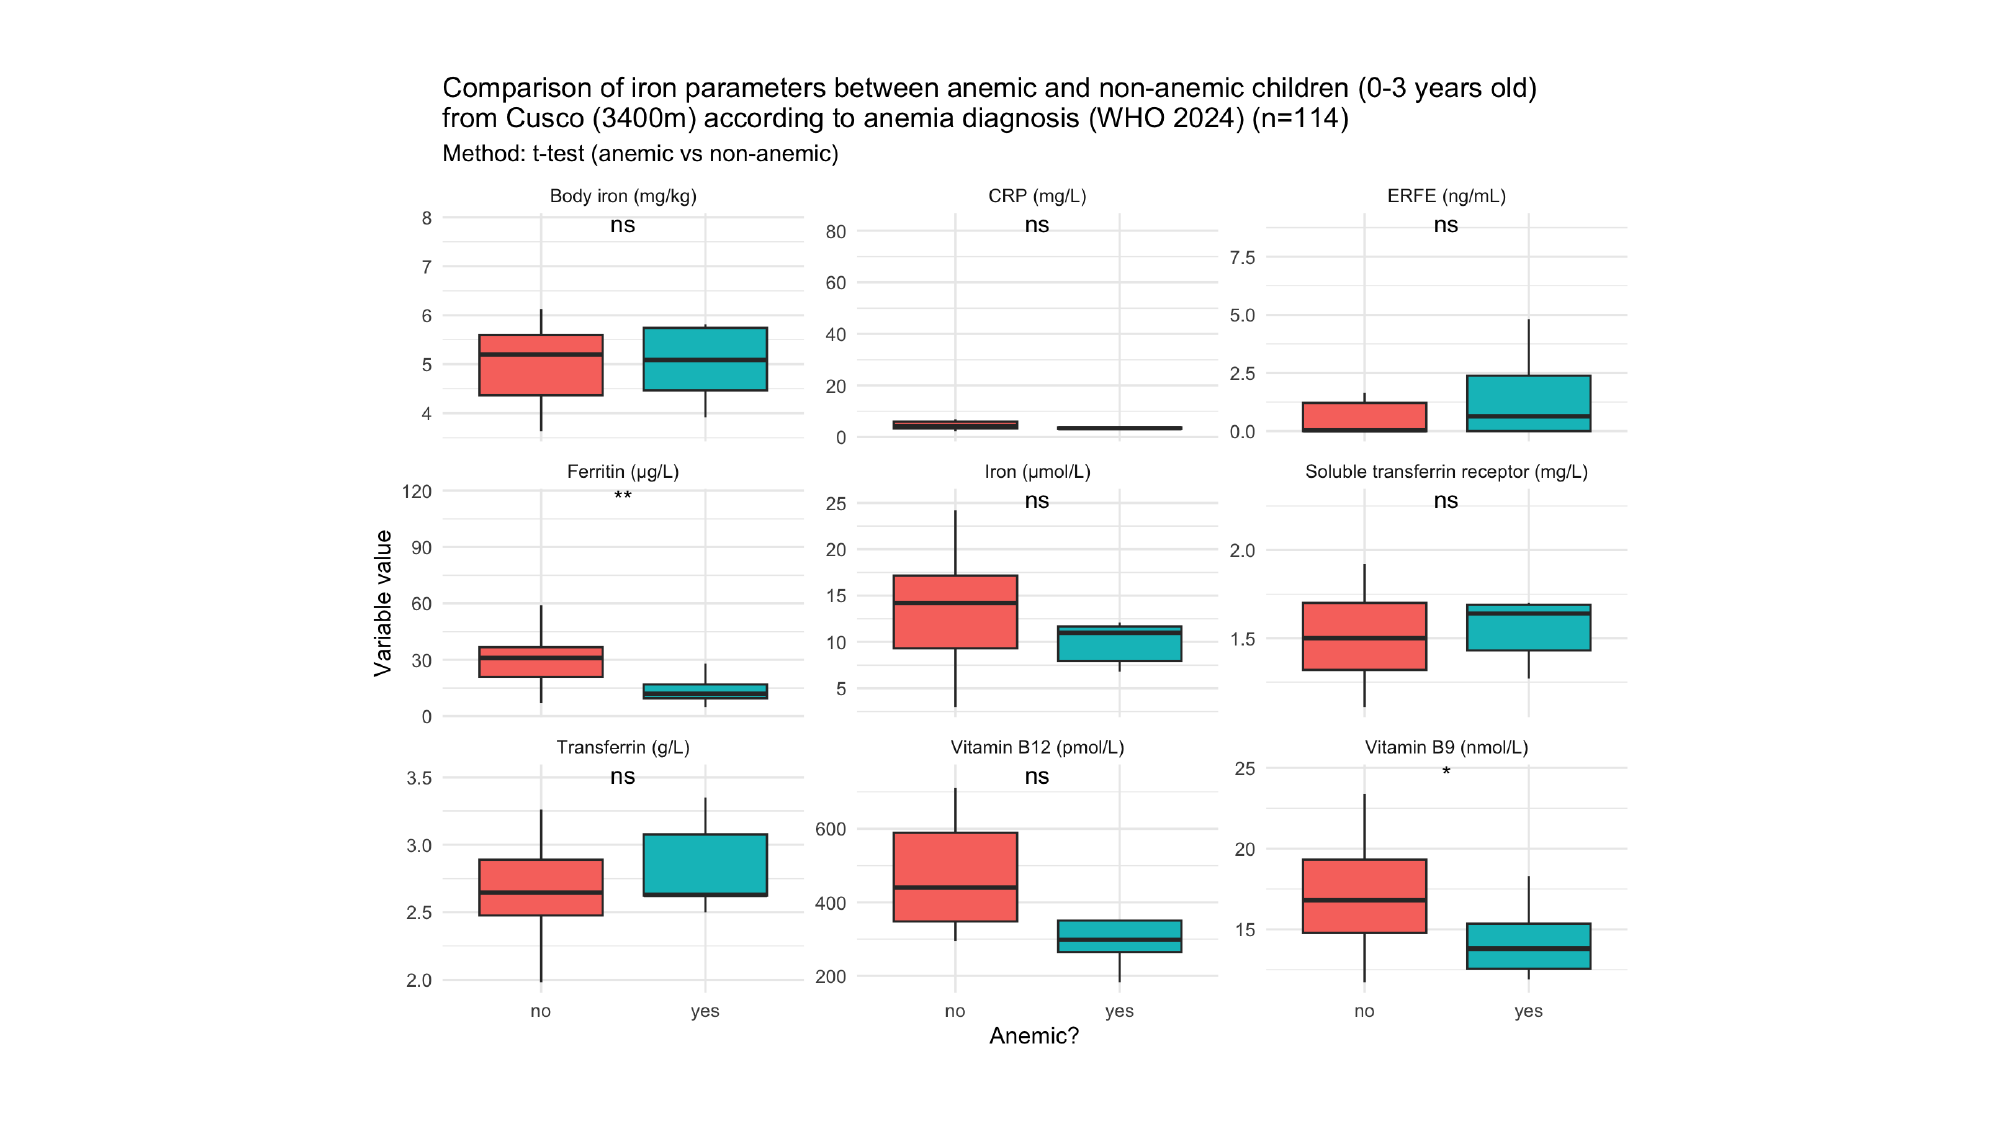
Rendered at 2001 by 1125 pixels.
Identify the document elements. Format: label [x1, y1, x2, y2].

picture [361, 65, 1638, 1060]
